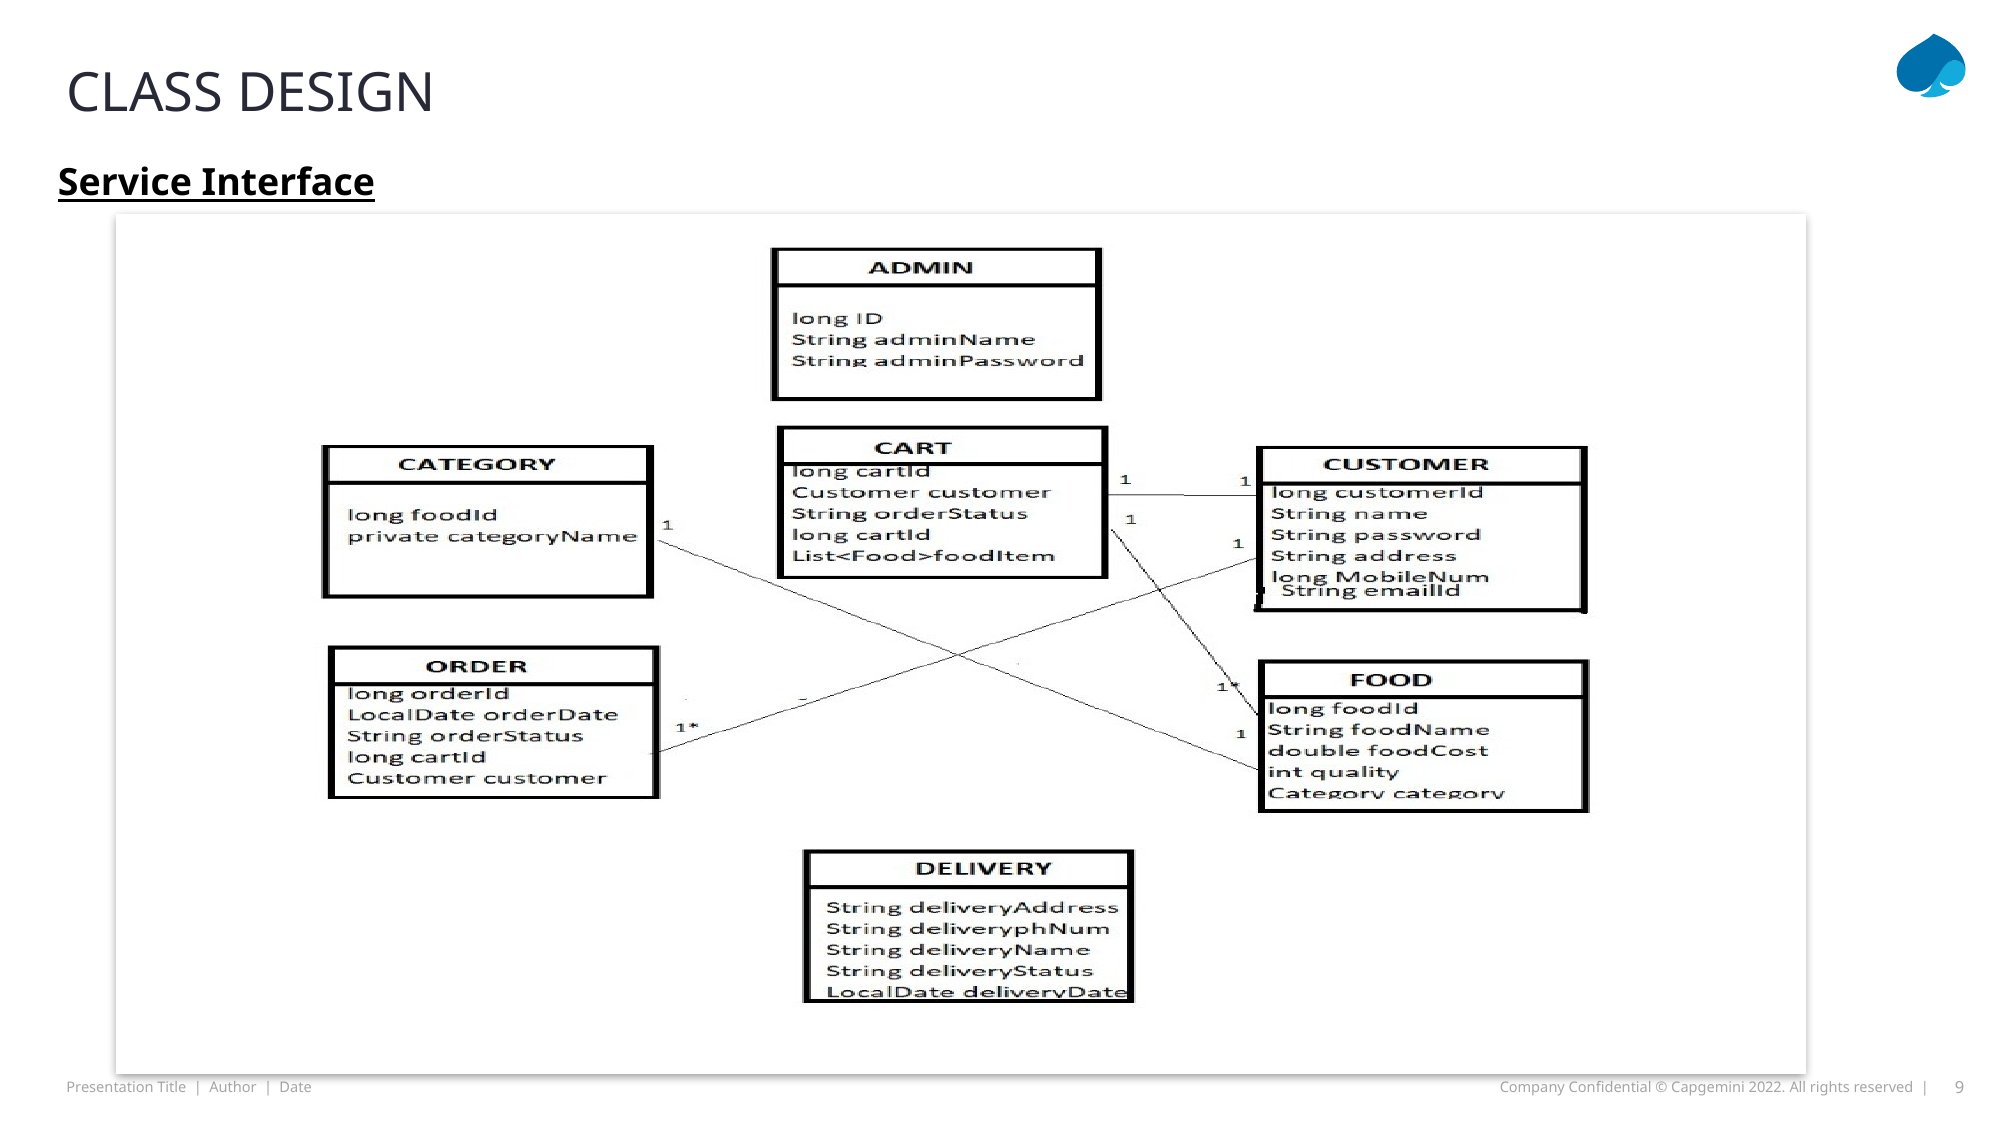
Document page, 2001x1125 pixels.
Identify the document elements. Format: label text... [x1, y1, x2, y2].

picture [130, 228, 1792, 1060]
title CLASS DESIGN [66, 63, 1863, 182]
text_box Service Interface [43, 150, 1044, 211]
